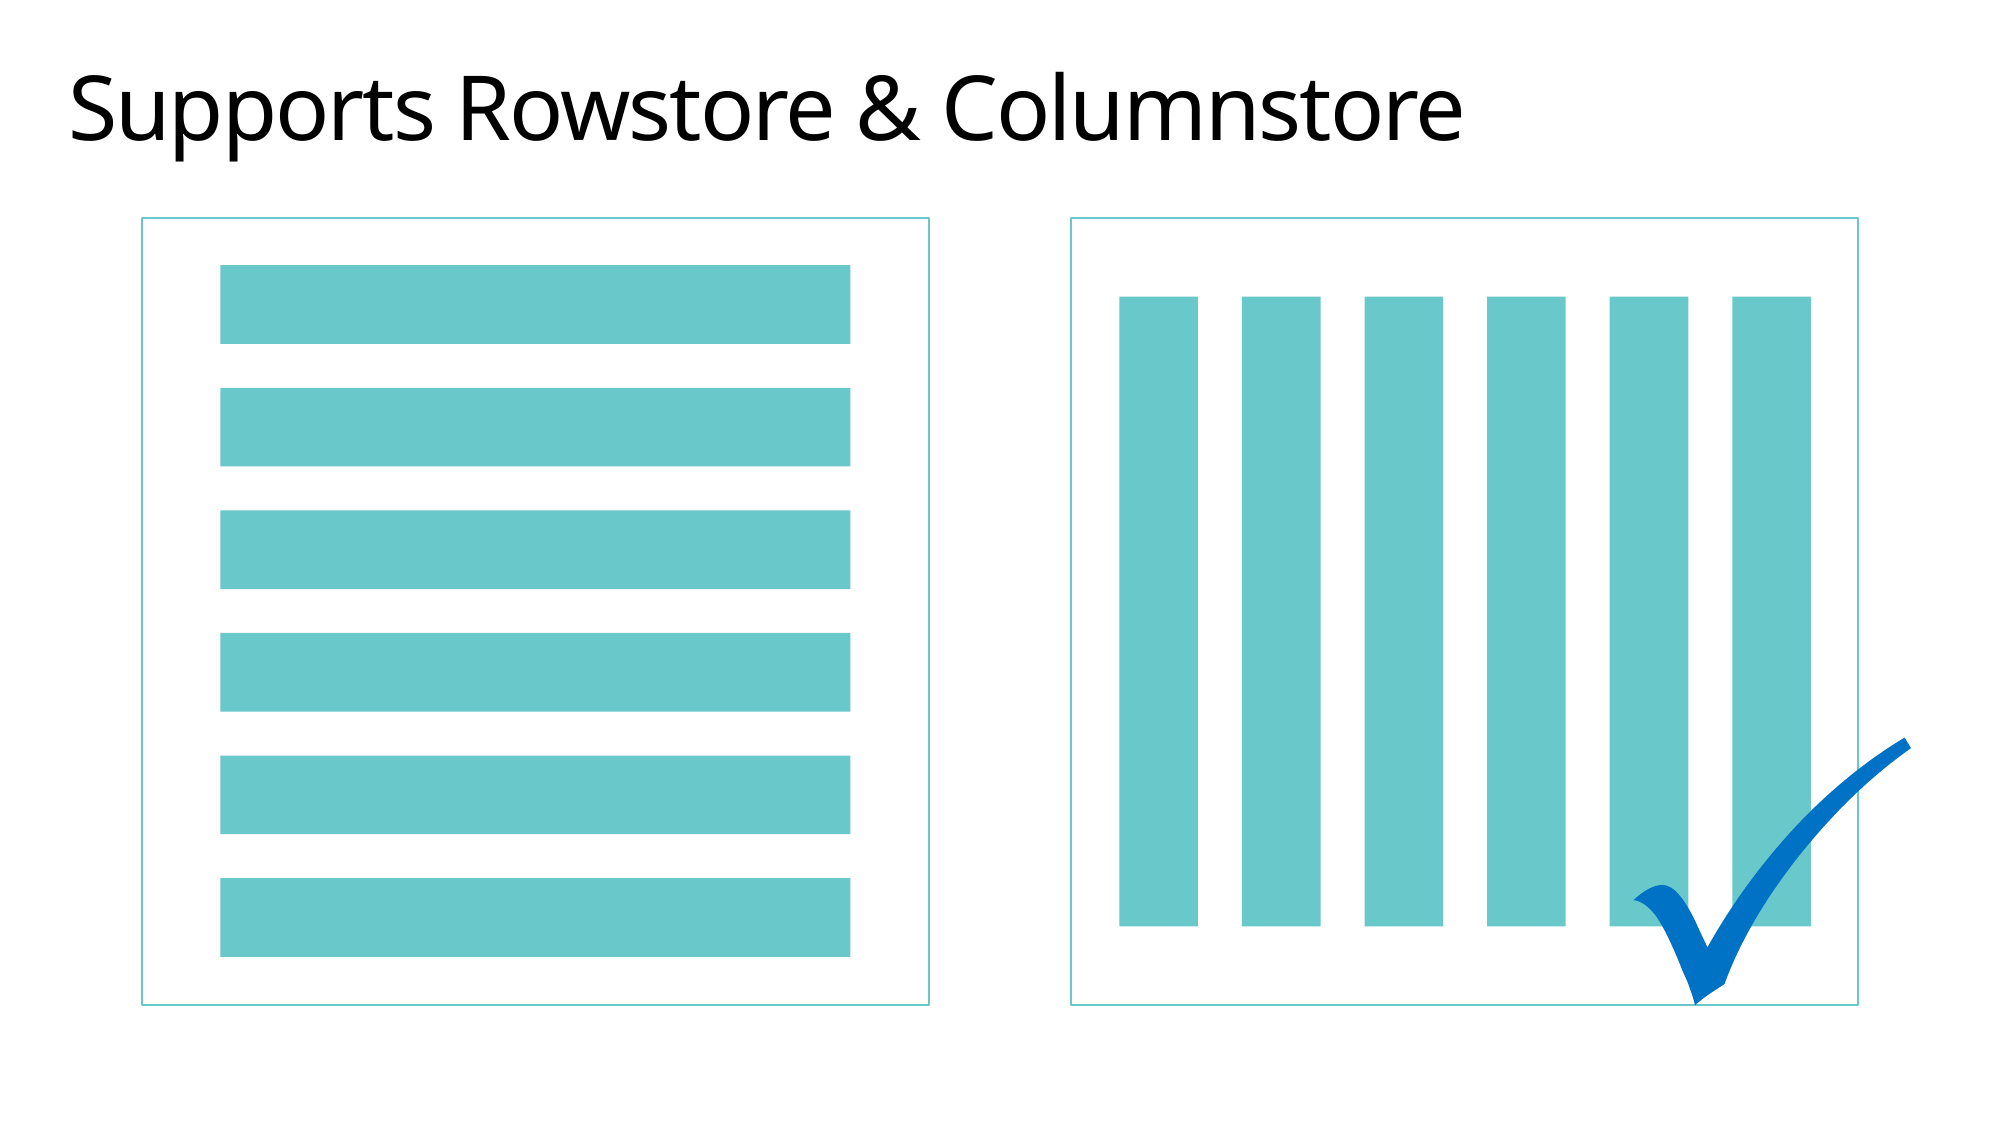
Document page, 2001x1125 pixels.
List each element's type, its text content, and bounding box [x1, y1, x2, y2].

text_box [1070, 217, 1859, 1006]
text_box [1859, 737, 1912, 791]
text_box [141, 217, 930, 1006]
title Supports Rowstore & Columnstore [44, 47, 1957, 196]
